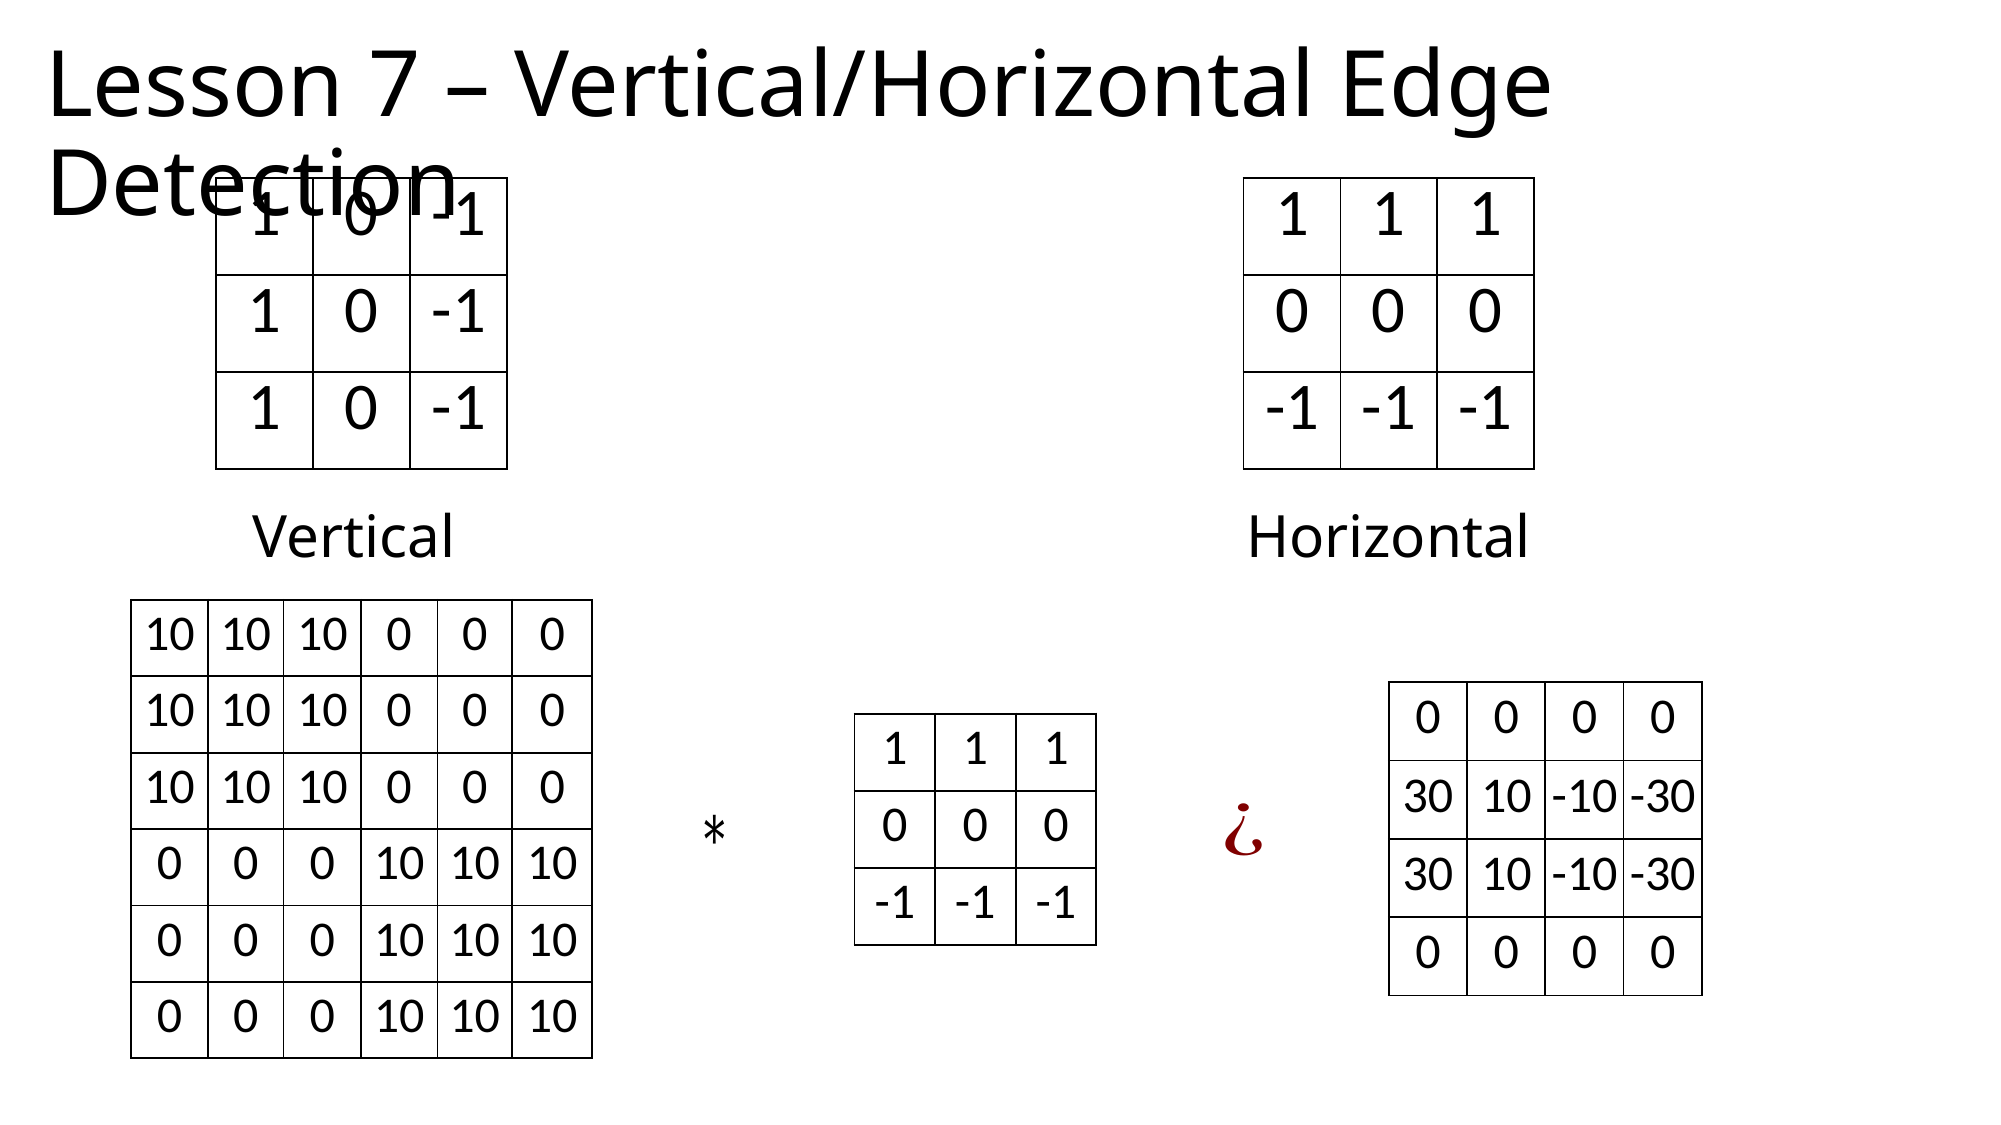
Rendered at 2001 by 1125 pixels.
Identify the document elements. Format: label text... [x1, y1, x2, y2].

table_header 1 [1017, 715, 1095, 790]
table_header 1 [1438, 179, 1533, 274]
table_cell 0 [513, 677, 591, 752]
table_header 0 [1468, 683, 1544, 760]
table_cell -1 [1017, 869, 1095, 944]
table_cell 10 [362, 906, 437, 981]
table_cell 0 [284, 906, 360, 981]
table_header 1 [1244, 179, 1340, 274]
table_cell 0 [1468, 918, 1544, 995]
table_cell 10 [513, 906, 591, 981]
table_cell -10 [1546, 761, 1623, 838]
table_cell 30 [1390, 761, 1466, 838]
table_cell 10 [284, 677, 360, 752]
table_cell 10 [438, 906, 511, 981]
table_cell 10 [513, 983, 591, 1057]
table_cell 0 [362, 754, 437, 828]
table_header -1 [411, 179, 506, 274]
table_cell 0 [284, 830, 360, 905]
table_cell -1 [411, 276, 506, 371]
table_cell -30 [1624, 761, 1701, 838]
table_cell 1 [217, 276, 312, 371]
table_cell 0 [209, 906, 283, 981]
table_cell 0 [132, 830, 207, 905]
table_header 0 [362, 601, 437, 675]
table_header 0 [1390, 683, 1466, 760]
table_cell -1 [411, 373, 506, 468]
table_cell 0 [314, 373, 409, 468]
table_cell 0 [1017, 792, 1095, 867]
table_cell 10 [362, 830, 437, 905]
table_cell 30 [1390, 840, 1466, 916]
table_cell 0 [513, 754, 591, 828]
table_cell 0 [132, 983, 207, 1057]
table_cell 10 [132, 754, 207, 828]
table_cell 10 [209, 754, 283, 828]
table_cell -10 [1546, 840, 1623, 916]
table_header 1 [1341, 179, 1436, 274]
table_cell 0 [1624, 918, 1701, 995]
table_cell -1 [1438, 373, 1533, 468]
text_box Vertical [238, 491, 486, 577]
table_header 0 [314, 179, 409, 274]
table_cell 10 [438, 830, 511, 905]
table_cell 0 [1390, 918, 1466, 995]
table_cell -1 [855, 869, 934, 944]
table_header 10 [209, 601, 283, 675]
table_cell 0 [1546, 918, 1623, 995]
table_header 0 [438, 601, 511, 675]
table_cell 0 [936, 792, 1015, 867]
table_cell 10 [1468, 840, 1544, 916]
table_cell 0 [438, 677, 511, 752]
table_header 10 [284, 601, 360, 675]
table_header 0 [1546, 683, 1623, 760]
table_cell 0 [855, 792, 934, 867]
table_cell 10 [284, 754, 360, 828]
table_cell 10 [438, 983, 511, 1057]
table_cell 10 [362, 983, 437, 1057]
table_cell -30 [1624, 840, 1701, 916]
table_cell 10 [209, 677, 283, 752]
table_cell -1 [936, 869, 1015, 944]
table_header 1 [855, 715, 934, 790]
text_box Horizontal [1231, 491, 1547, 577]
table_cell 0 [284, 983, 360, 1057]
table_cell 0 [209, 983, 283, 1057]
title Lesson 7 – Vertical/Horizontal Edge Detection [30, 29, 1755, 248]
table_cell 10 [513, 830, 591, 905]
table_cell 0 [209, 830, 283, 905]
table_cell 0 [132, 906, 207, 981]
table_cell 1 [217, 373, 312, 468]
table_cell -1 [1341, 373, 1436, 468]
table_cell 10 [132, 677, 207, 752]
table_cell 0 [314, 276, 409, 371]
table_cell 0 [438, 754, 511, 828]
table_header 0 [513, 601, 591, 675]
table_header 1 [217, 179, 312, 274]
table_cell -1 [1244, 373, 1340, 468]
table_header 0 [1624, 683, 1701, 760]
table_cell 0 [1341, 276, 1436, 371]
table_cell 0 [362, 677, 437, 752]
table_header 1 [936, 715, 1015, 790]
table_cell 0 [1244, 276, 1340, 371]
table_header 10 [132, 601, 207, 675]
table_cell 10 [1468, 761, 1544, 838]
table_cell 0 [1438, 276, 1533, 371]
